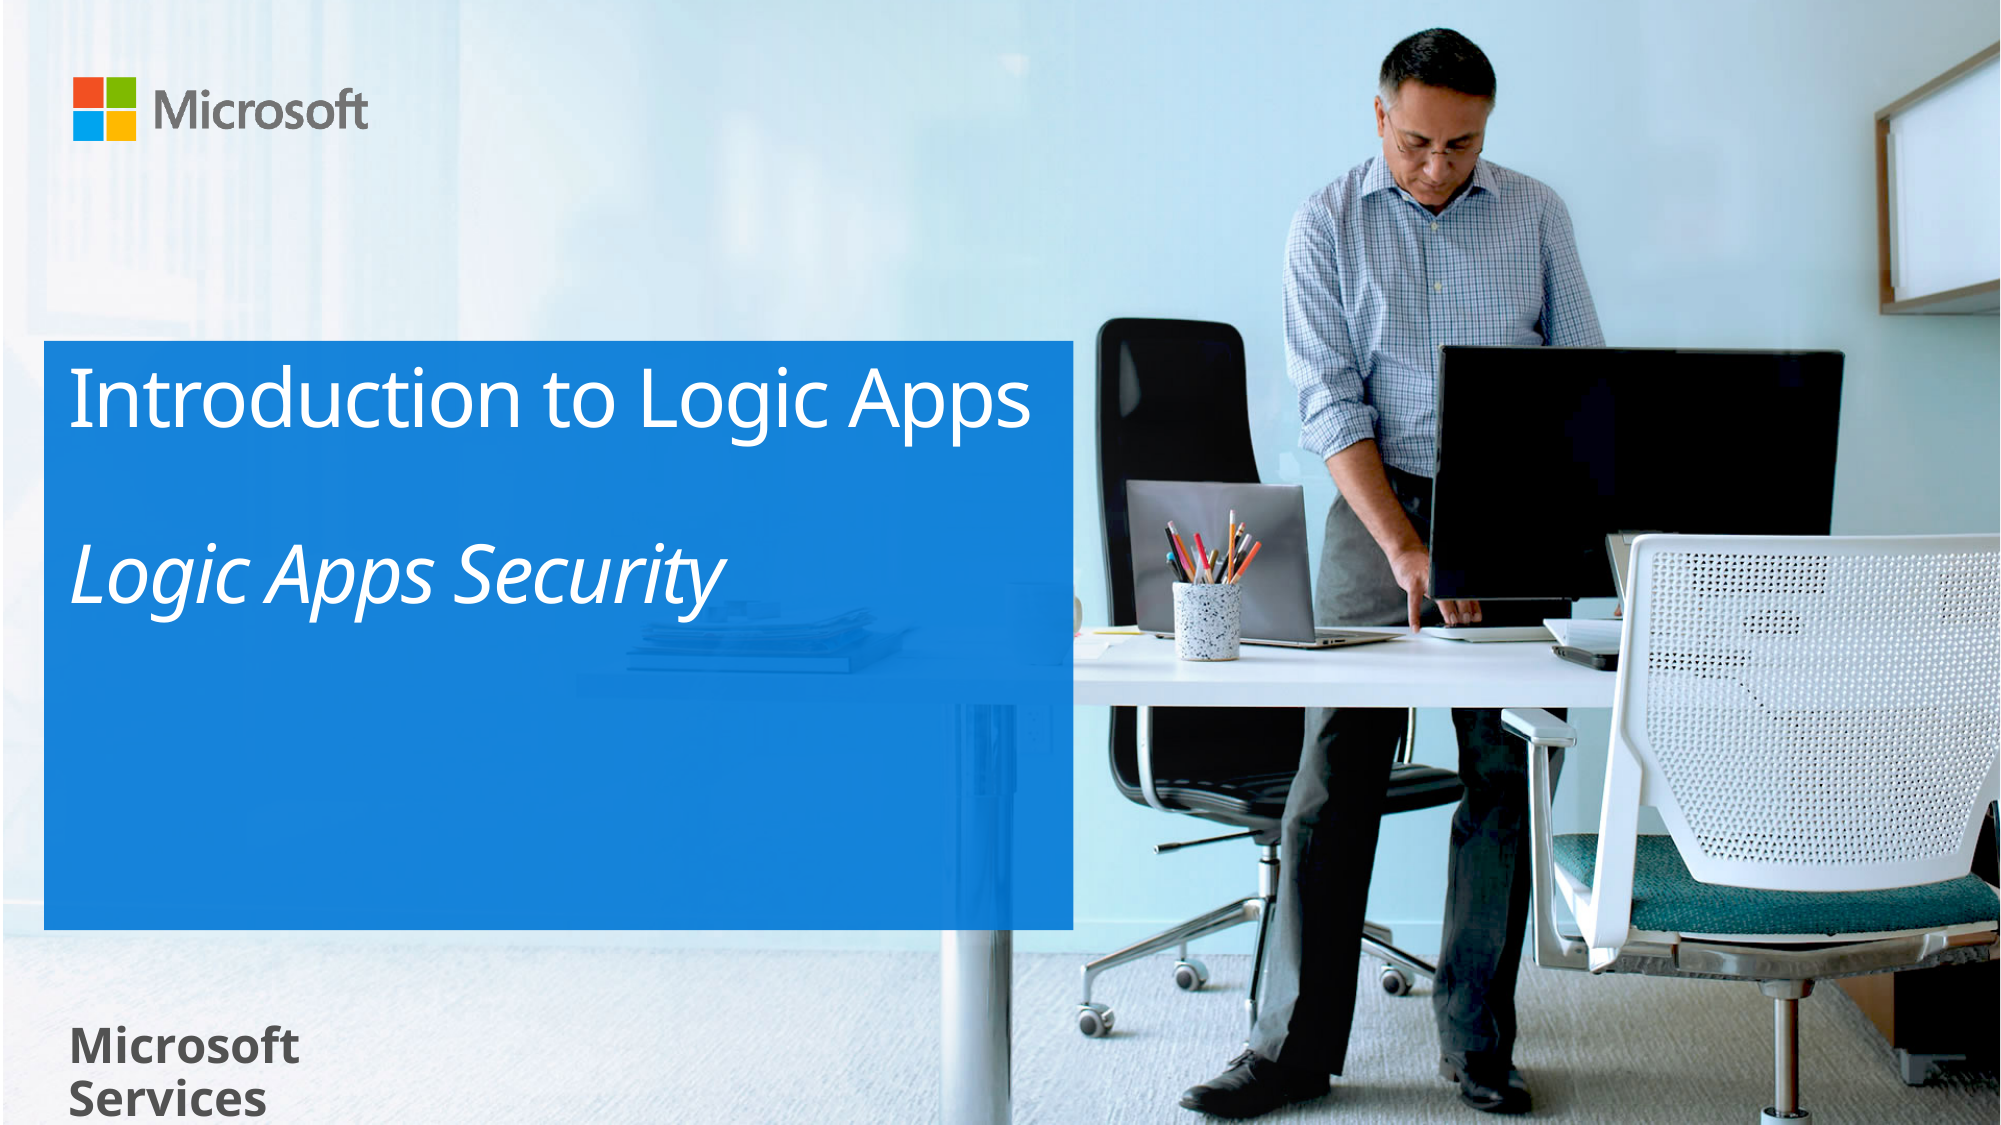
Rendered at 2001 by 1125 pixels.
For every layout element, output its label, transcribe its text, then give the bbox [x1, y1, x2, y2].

title Introduction to Logic Apps Logic Apps Security [44, 341, 1074, 931]
picture [3, 0, 2001, 1125]
